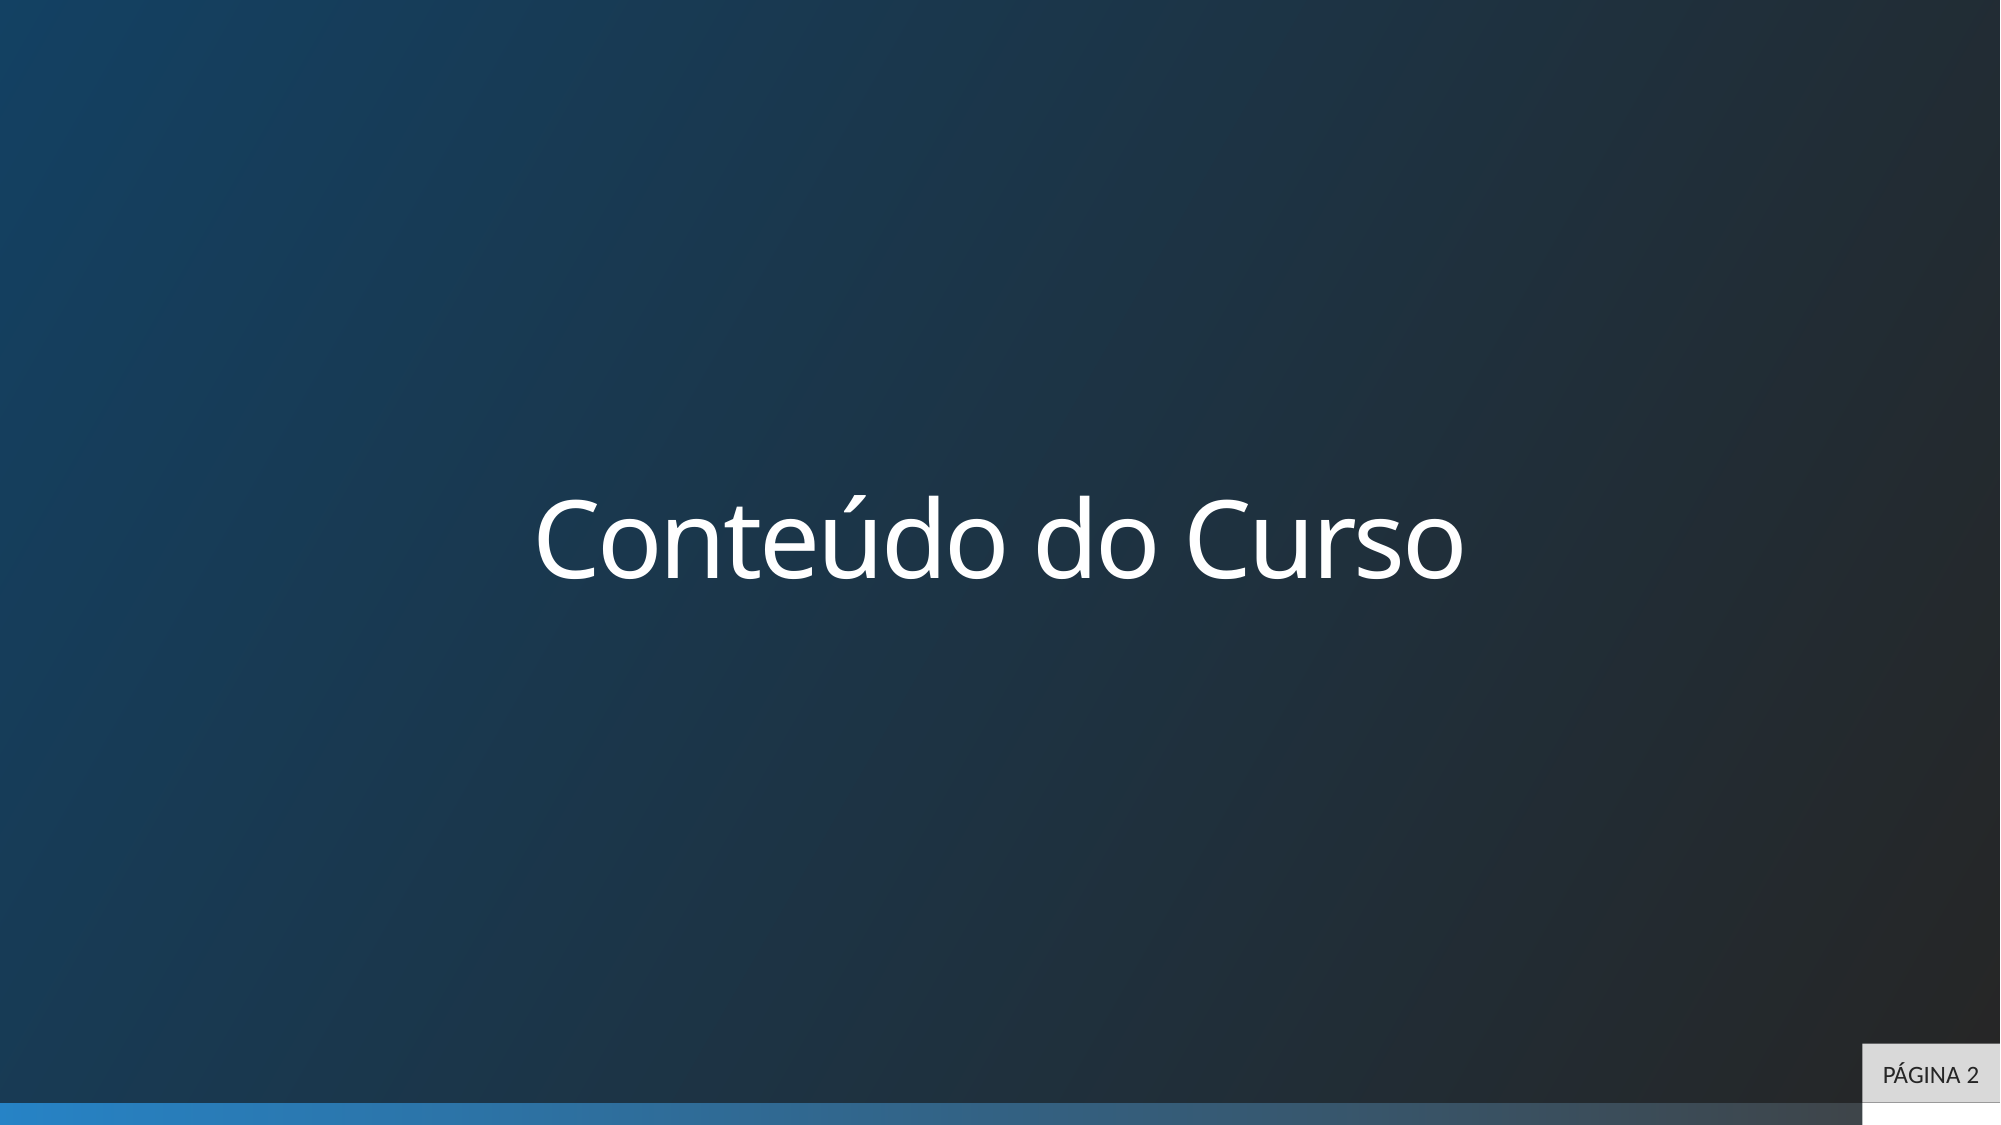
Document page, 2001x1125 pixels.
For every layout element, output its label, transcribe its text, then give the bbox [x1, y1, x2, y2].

slide_number PÁGINA 2 [1862, 1043, 2000, 1103]
title Conteúdo do Curso [0, 0, 2000, 1103]
